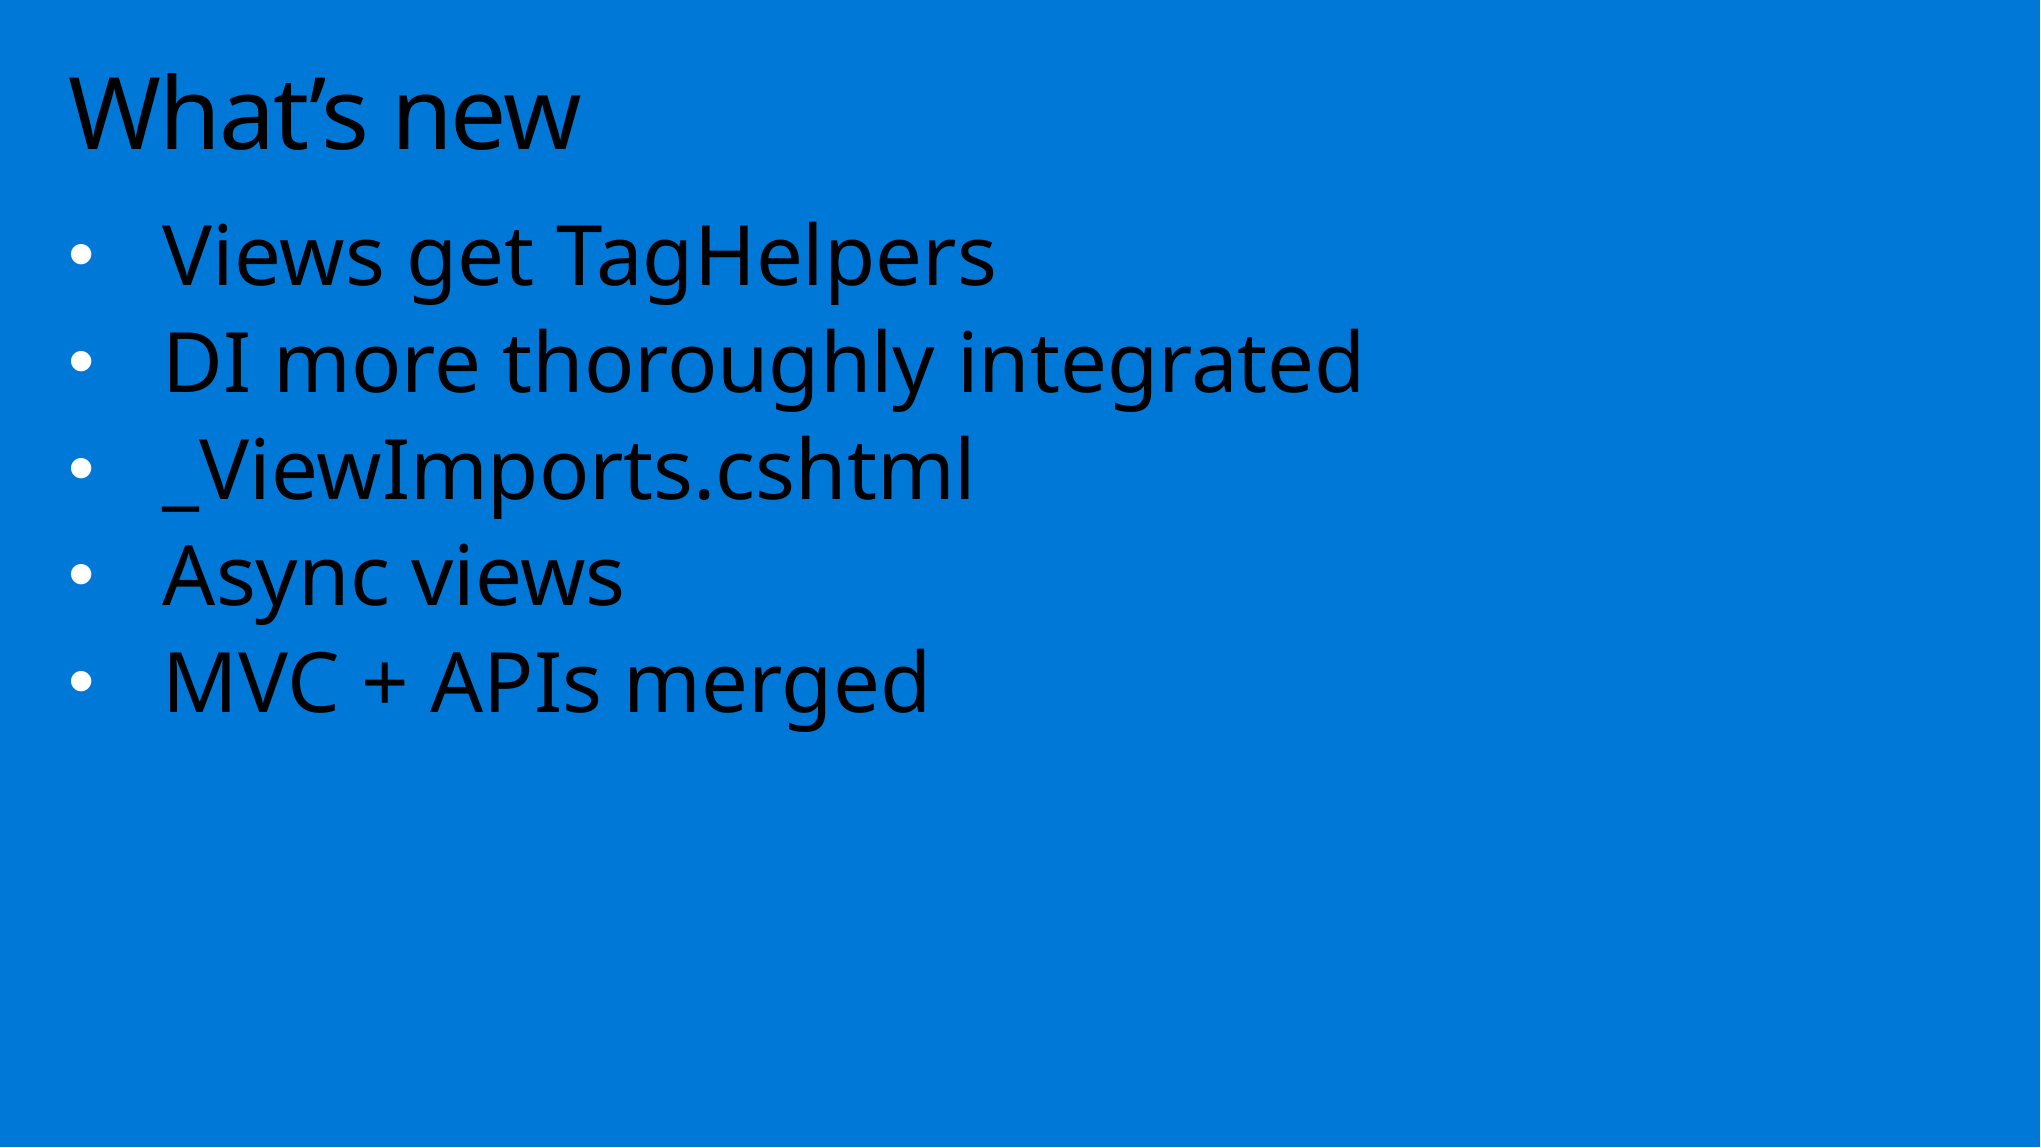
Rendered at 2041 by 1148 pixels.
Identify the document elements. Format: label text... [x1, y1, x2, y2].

list Views get TagHelpers DI more thoroughly integrated _ViewImports.cshtml Async views MVC + APIs merged [45, 198, 1996, 765]
title What’s new [45, 48, 1996, 198]
